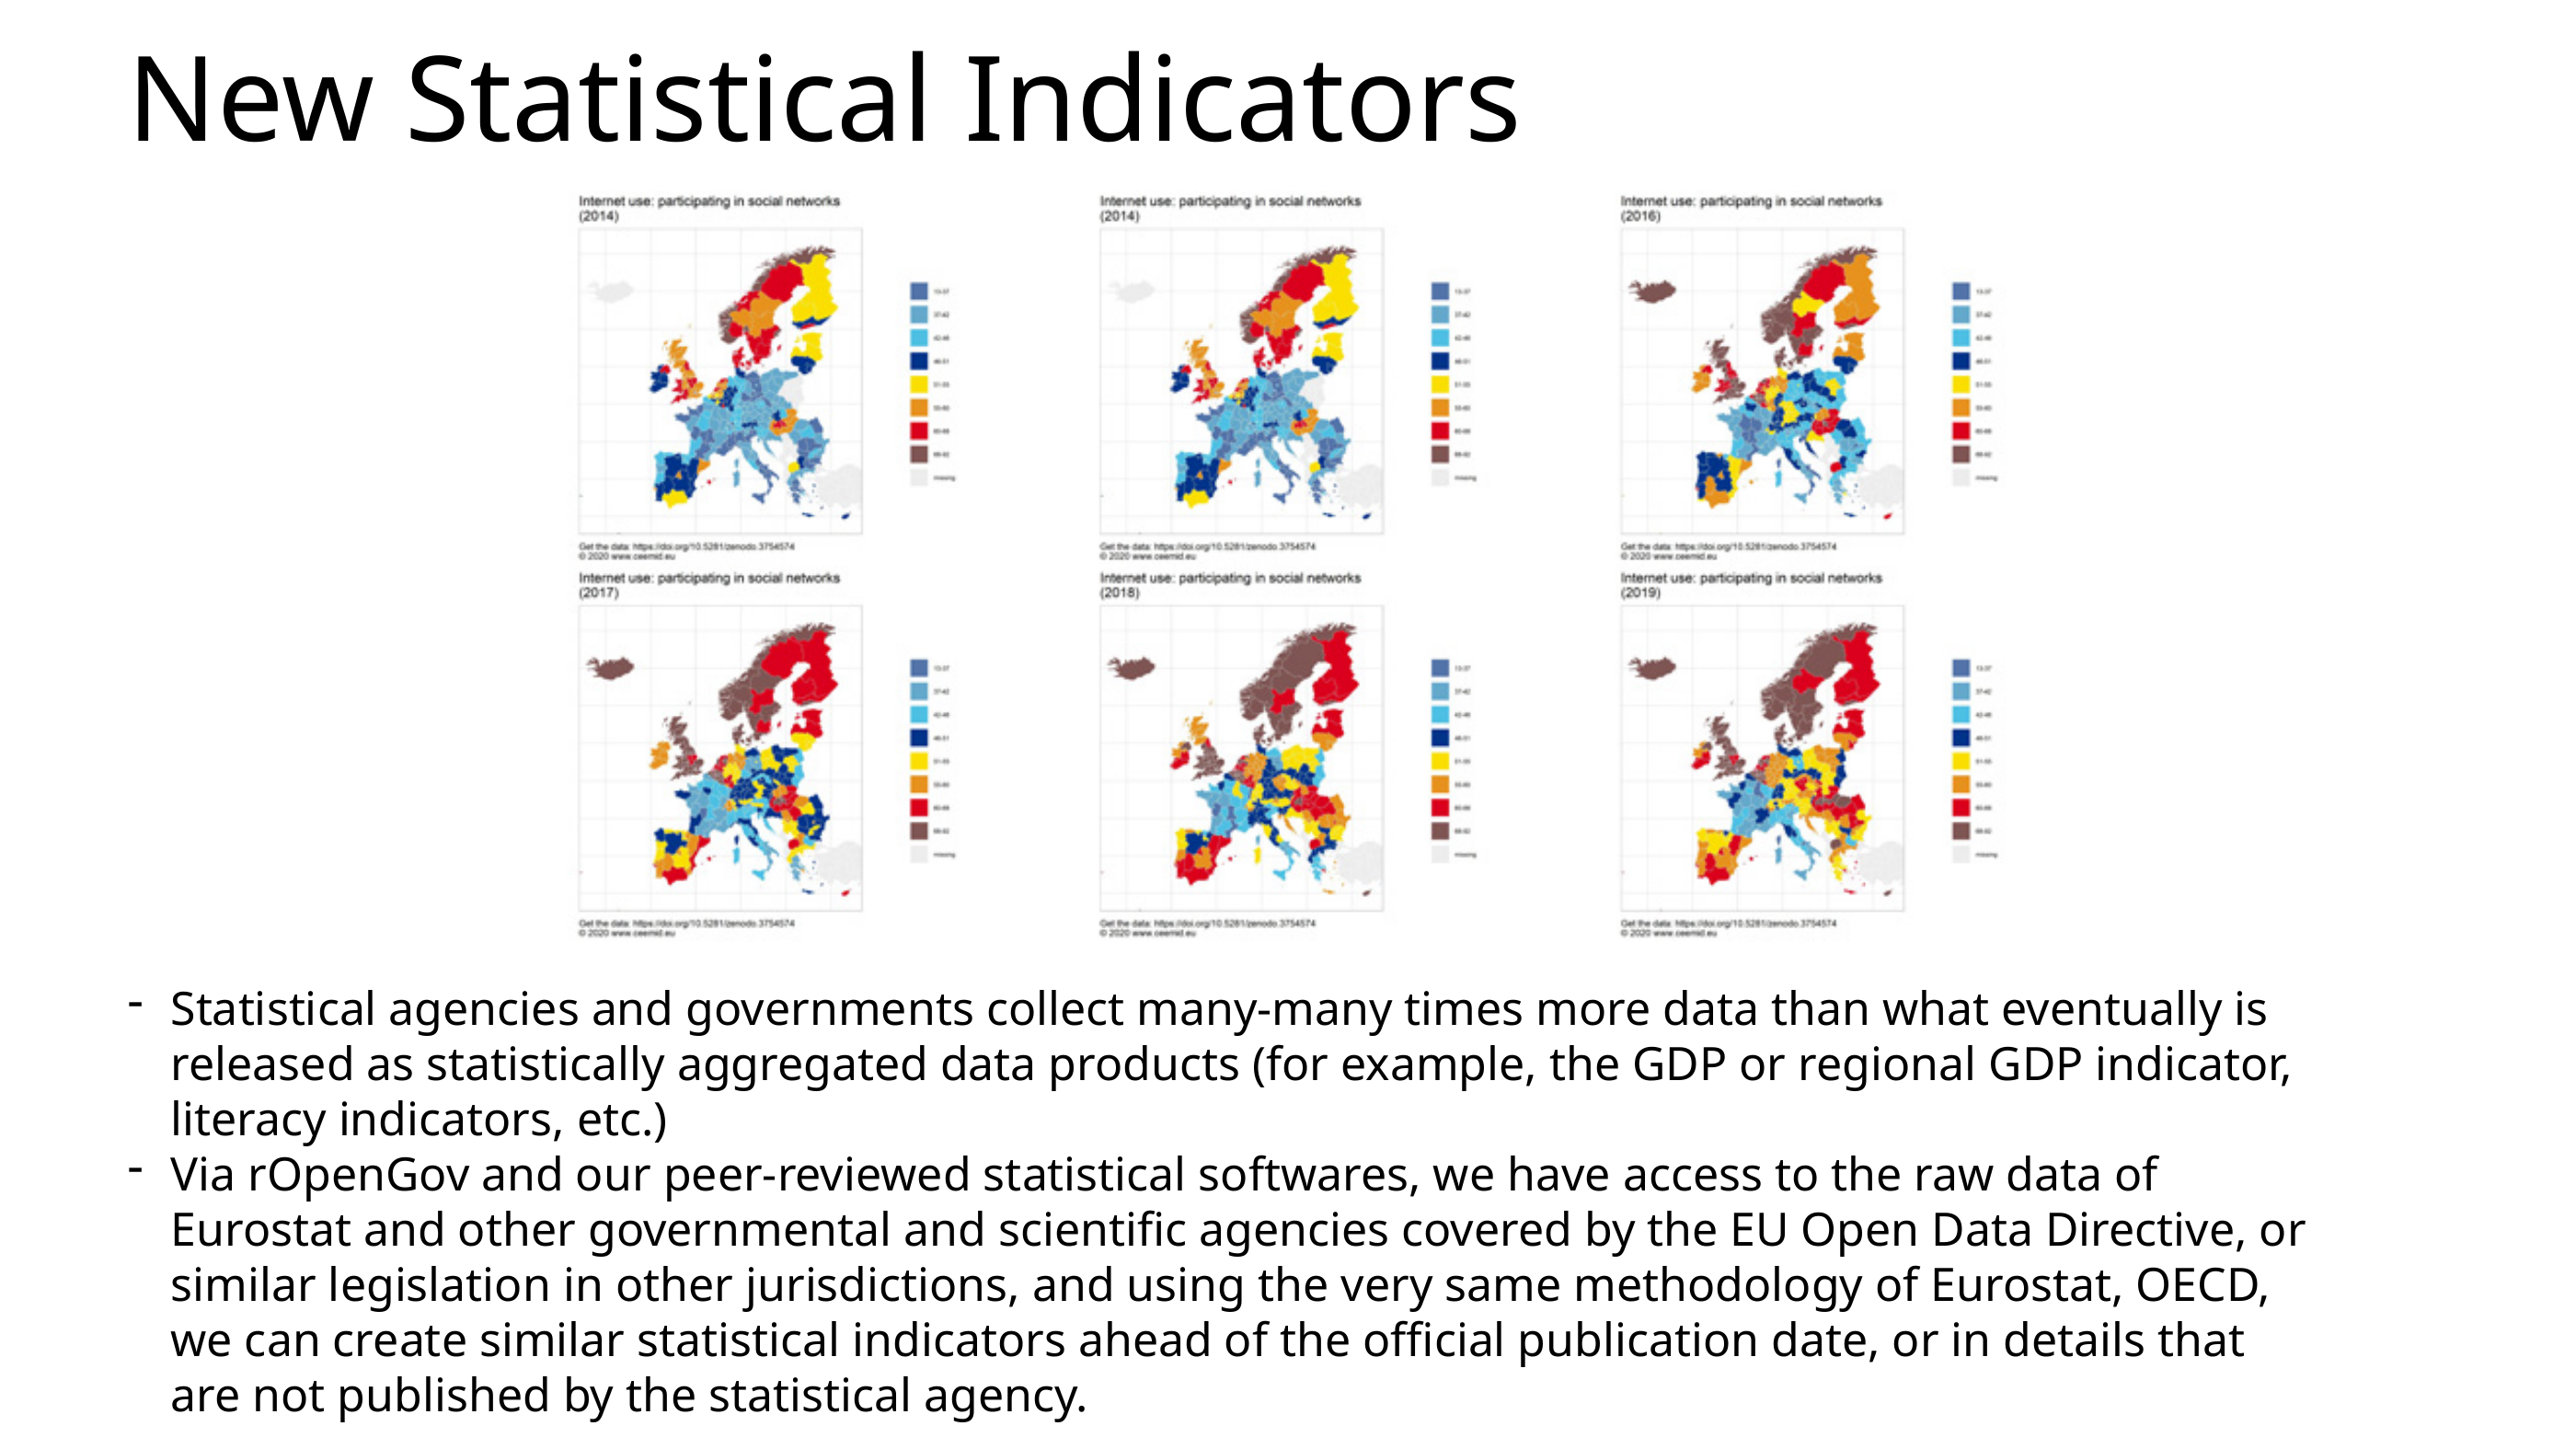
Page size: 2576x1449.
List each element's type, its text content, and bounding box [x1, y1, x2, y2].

picture [458, 190, 2023, 944]
text_box Statistical agencies and governments collect many-many times more data than what eventually is released as statistically aggregated data products (for example, the GDP or regional GDP indicator, literacy indicators, etc.) Via rOpenGov and our peer-reviewed statistical softwares, we have access to the raw data of Eurostat and other governmental and scientific agencies covered by the EU Open Data Directive, or similar legislation in other jurisdictions, and using the very same methodology of Eurostat, OECD, we can create similar statistical indicators ahead of the official publication date, or in details that are not published by the statistical agency. [114, 972, 2336, 1428]
text_box New Statistical Indicators [114, 16, 2472, 191]
